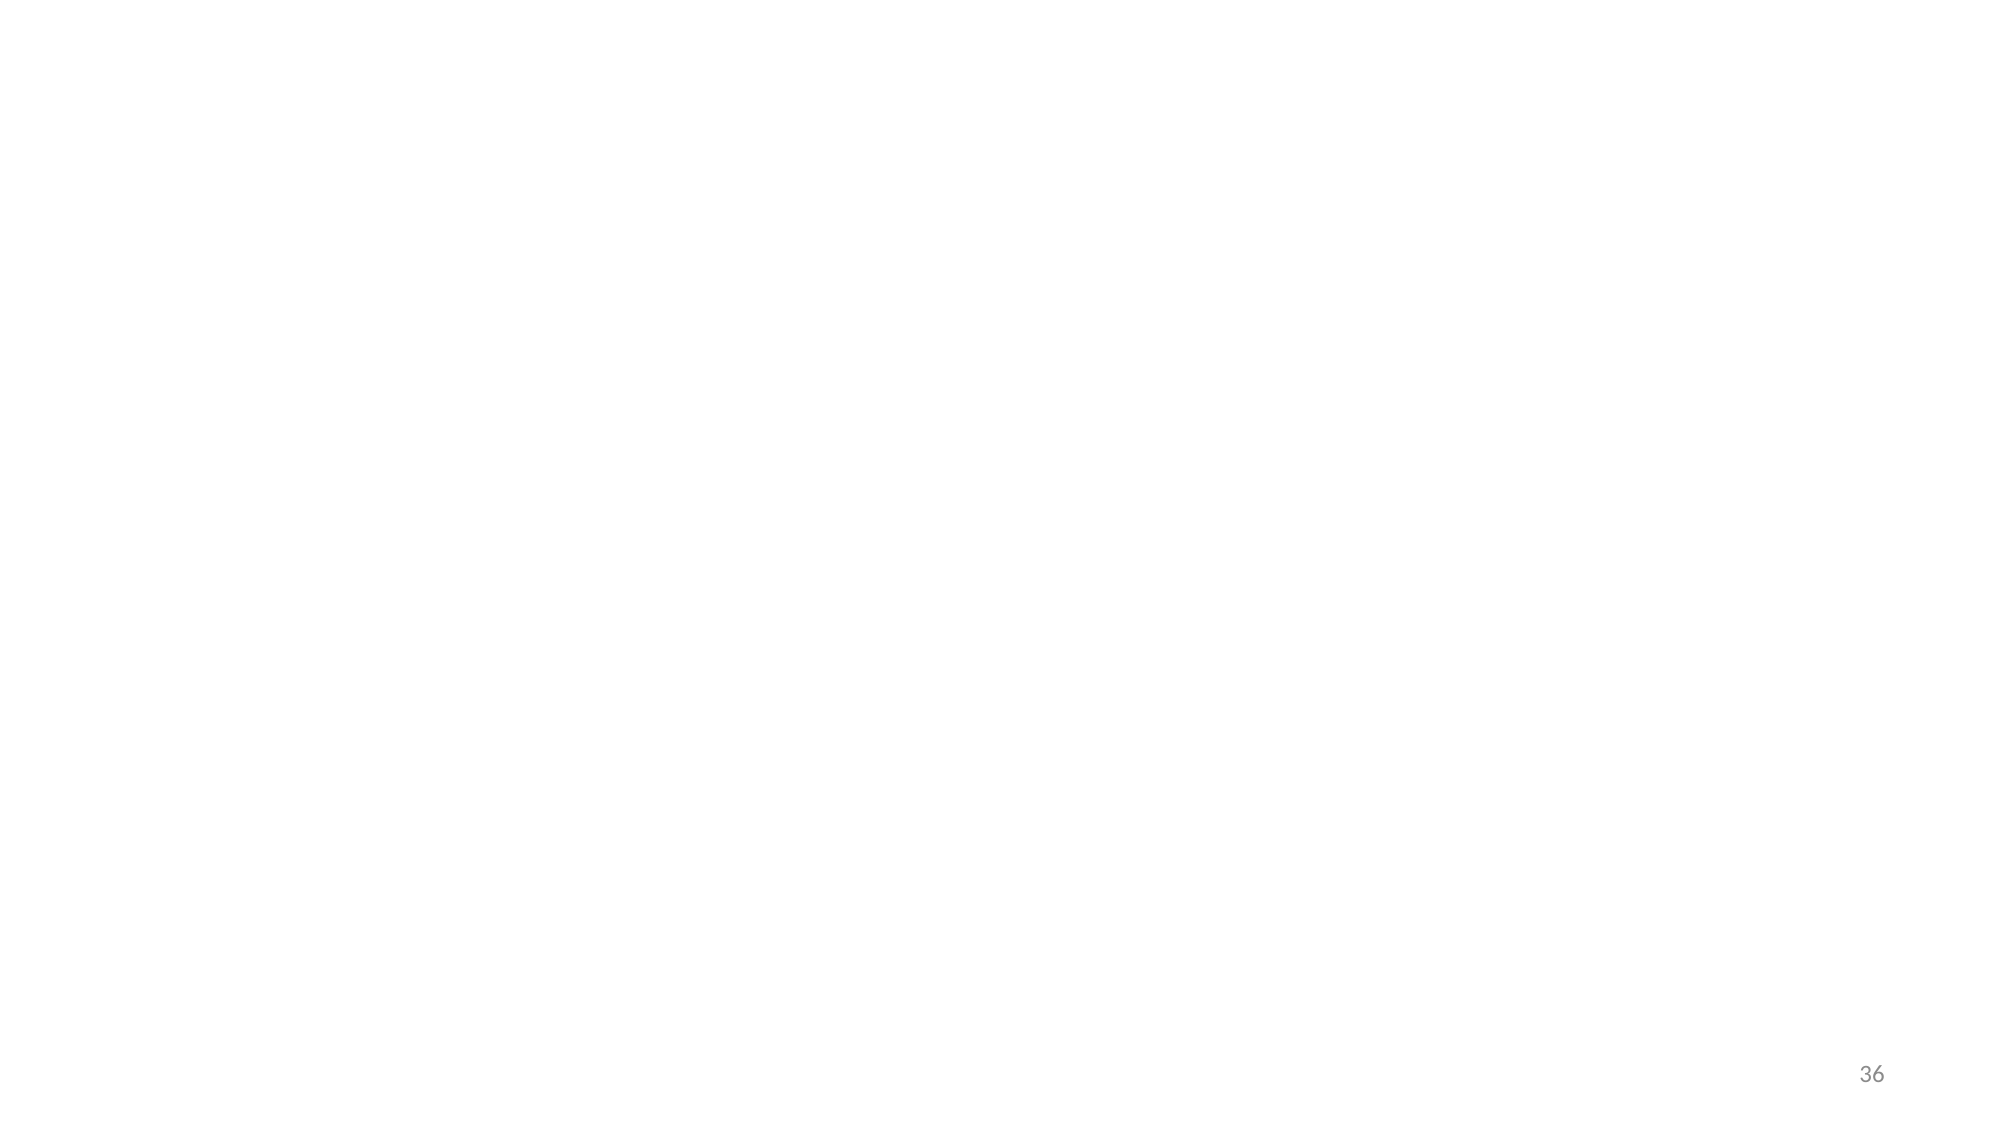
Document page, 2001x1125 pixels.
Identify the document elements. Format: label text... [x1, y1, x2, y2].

slide_number 36 [1433, 1042, 1900, 1103]
